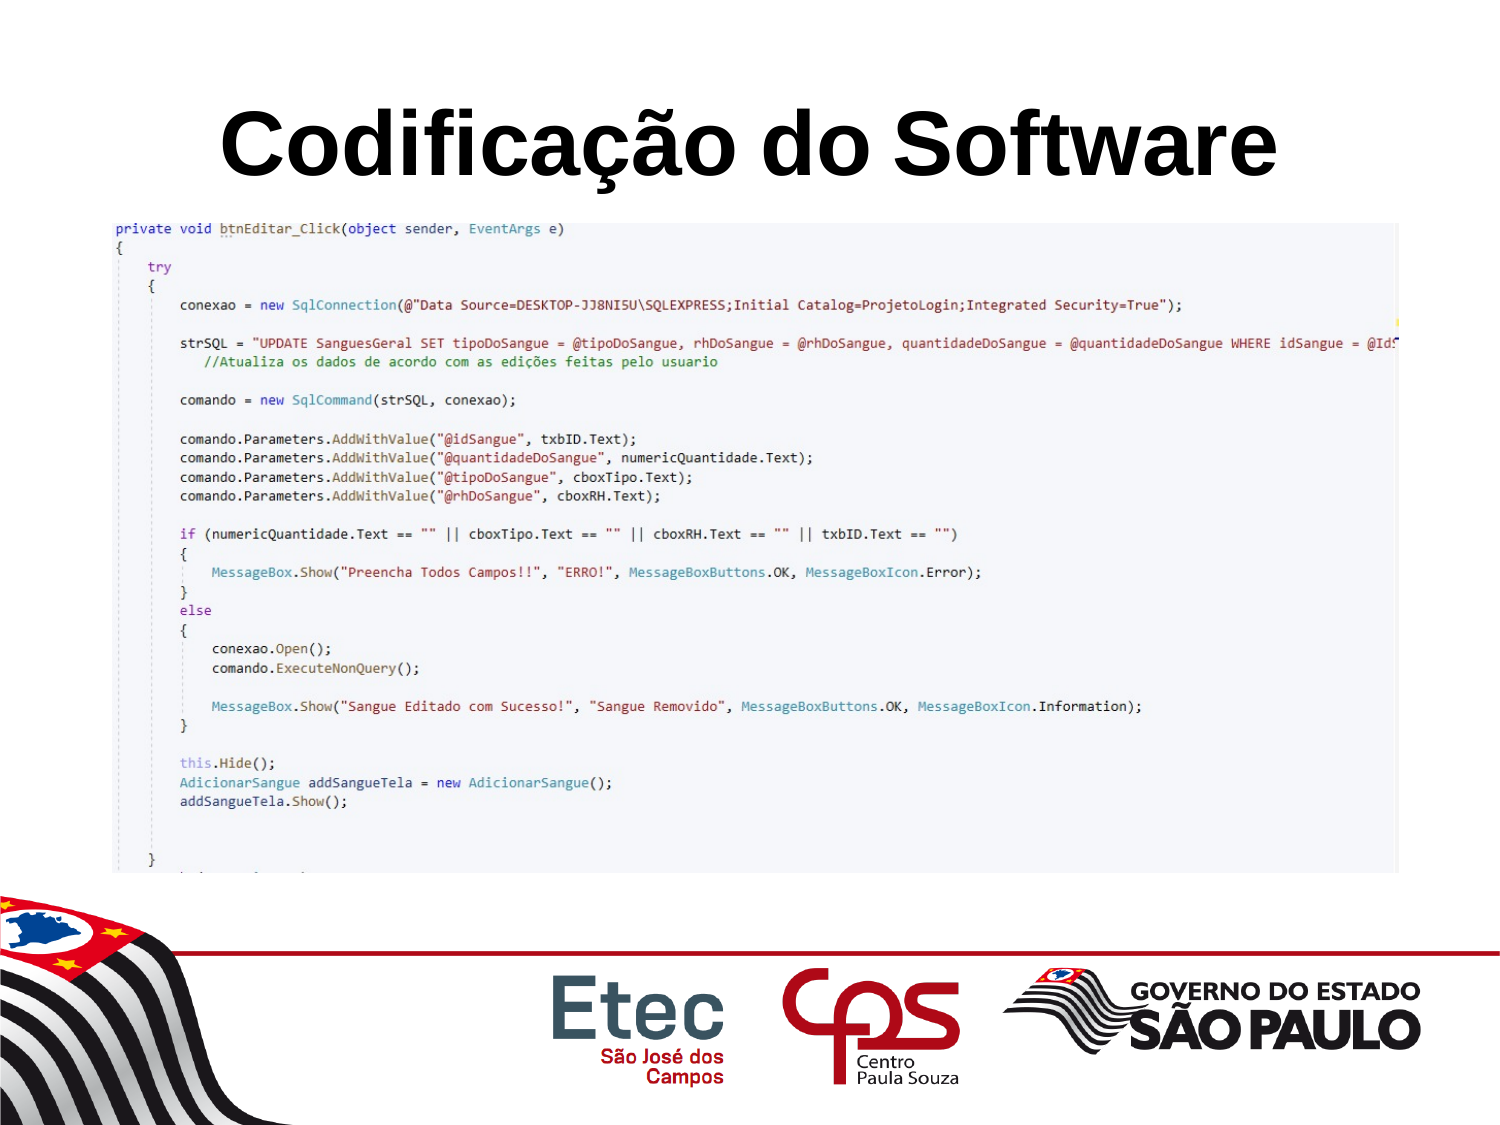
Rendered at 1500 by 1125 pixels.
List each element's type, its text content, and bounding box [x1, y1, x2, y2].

title Codificação do Software [75, 45, 1425, 233]
picture [111, 222, 1400, 874]
picture [0, 896, 1500, 1125]
